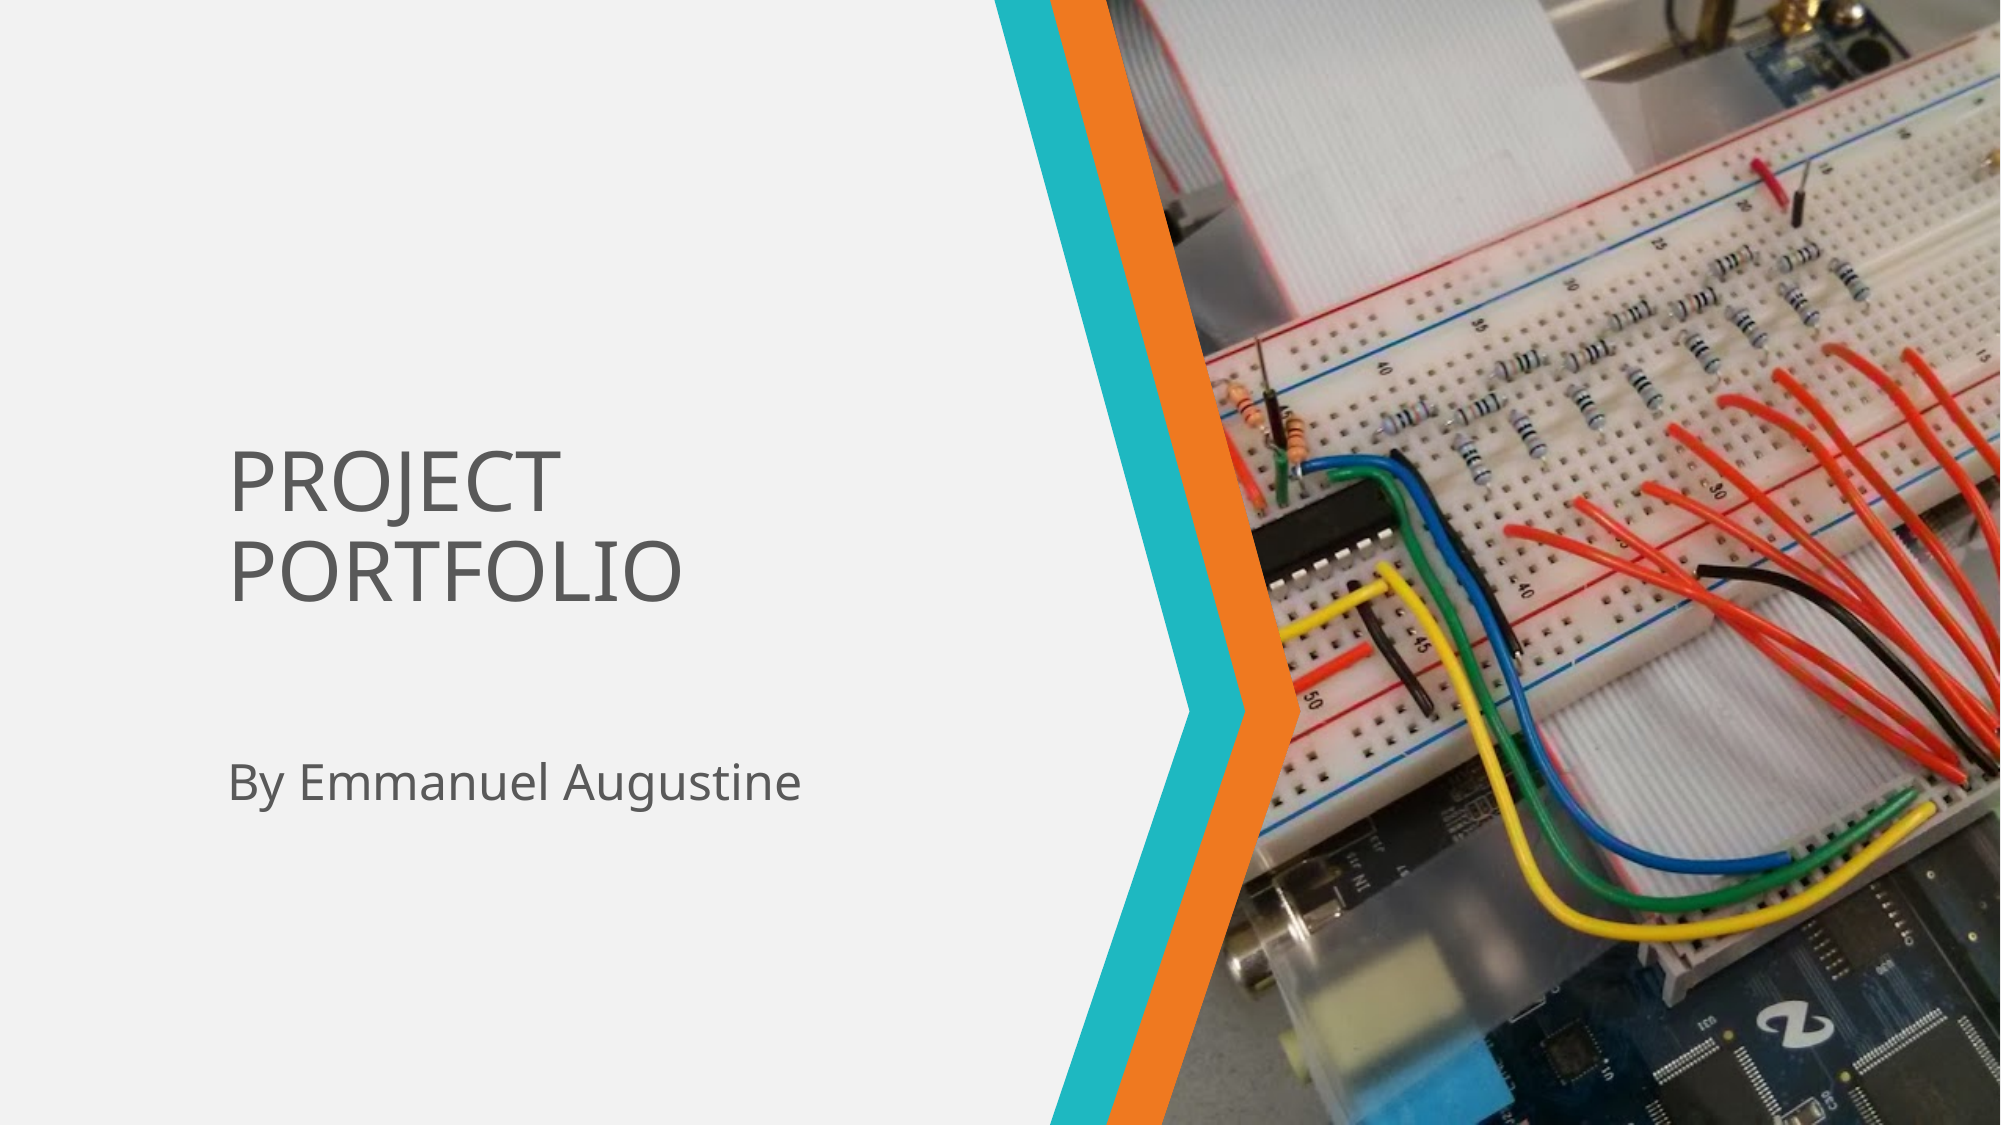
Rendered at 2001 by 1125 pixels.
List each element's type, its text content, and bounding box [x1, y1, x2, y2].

subtitle By Emmanuel Augustine [212, 750, 1053, 1013]
title PROJECT PORTFOLIO [212, 307, 1053, 728]
picture [1106, 0, 2000, 1125]
